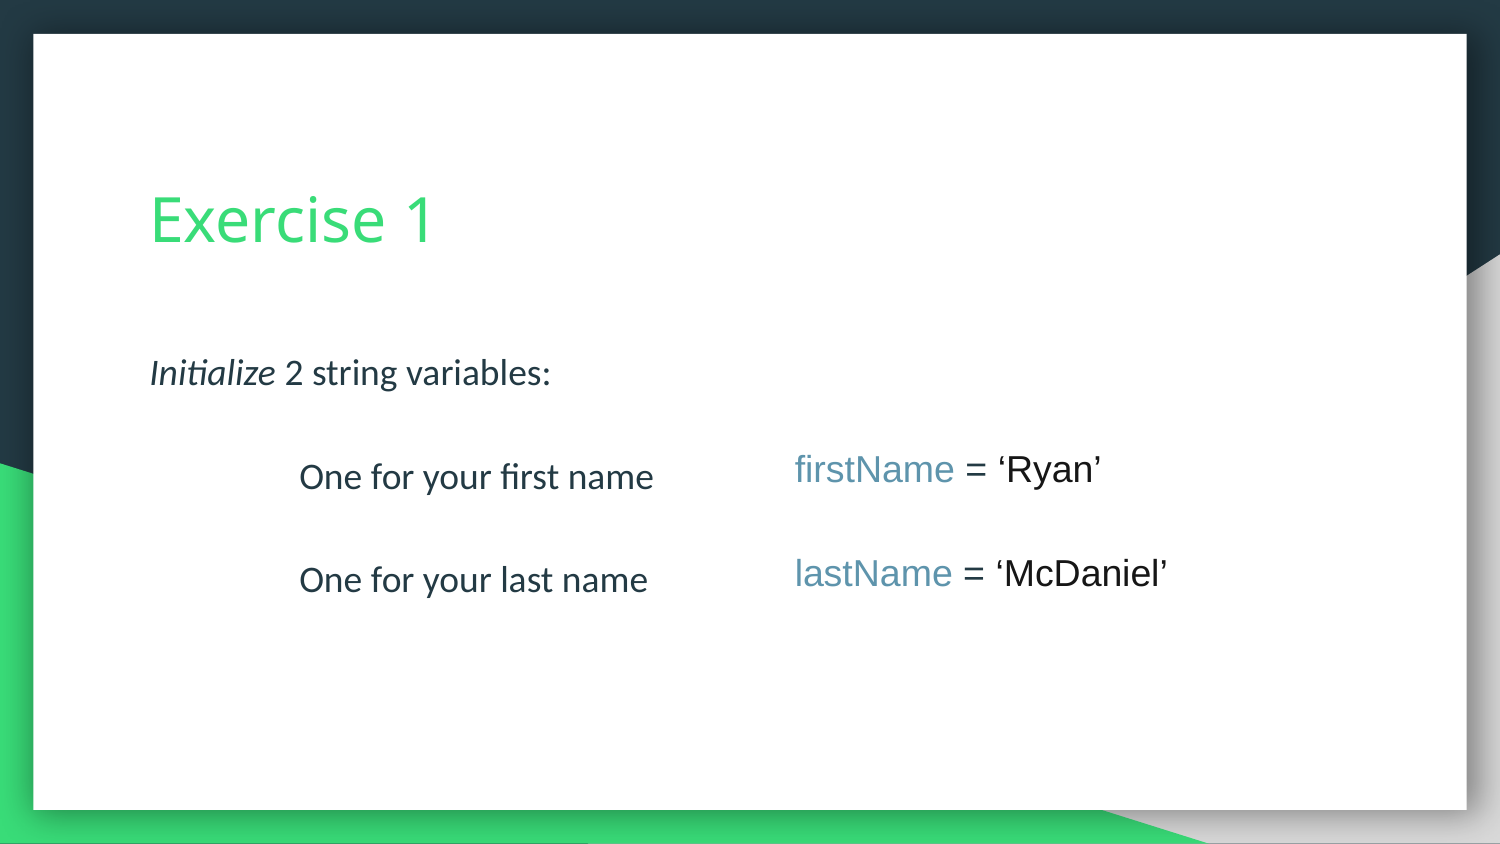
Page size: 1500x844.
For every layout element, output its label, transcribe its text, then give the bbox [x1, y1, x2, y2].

title Exercise 1 [134, 138, 1366, 296]
list firstName = ‘Ryan’ lastName = ‘McDaniel’ [760, 326, 1366, 729]
list Initialize 2 string variables: One for your first name One for your last name [134, 326, 739, 729]
